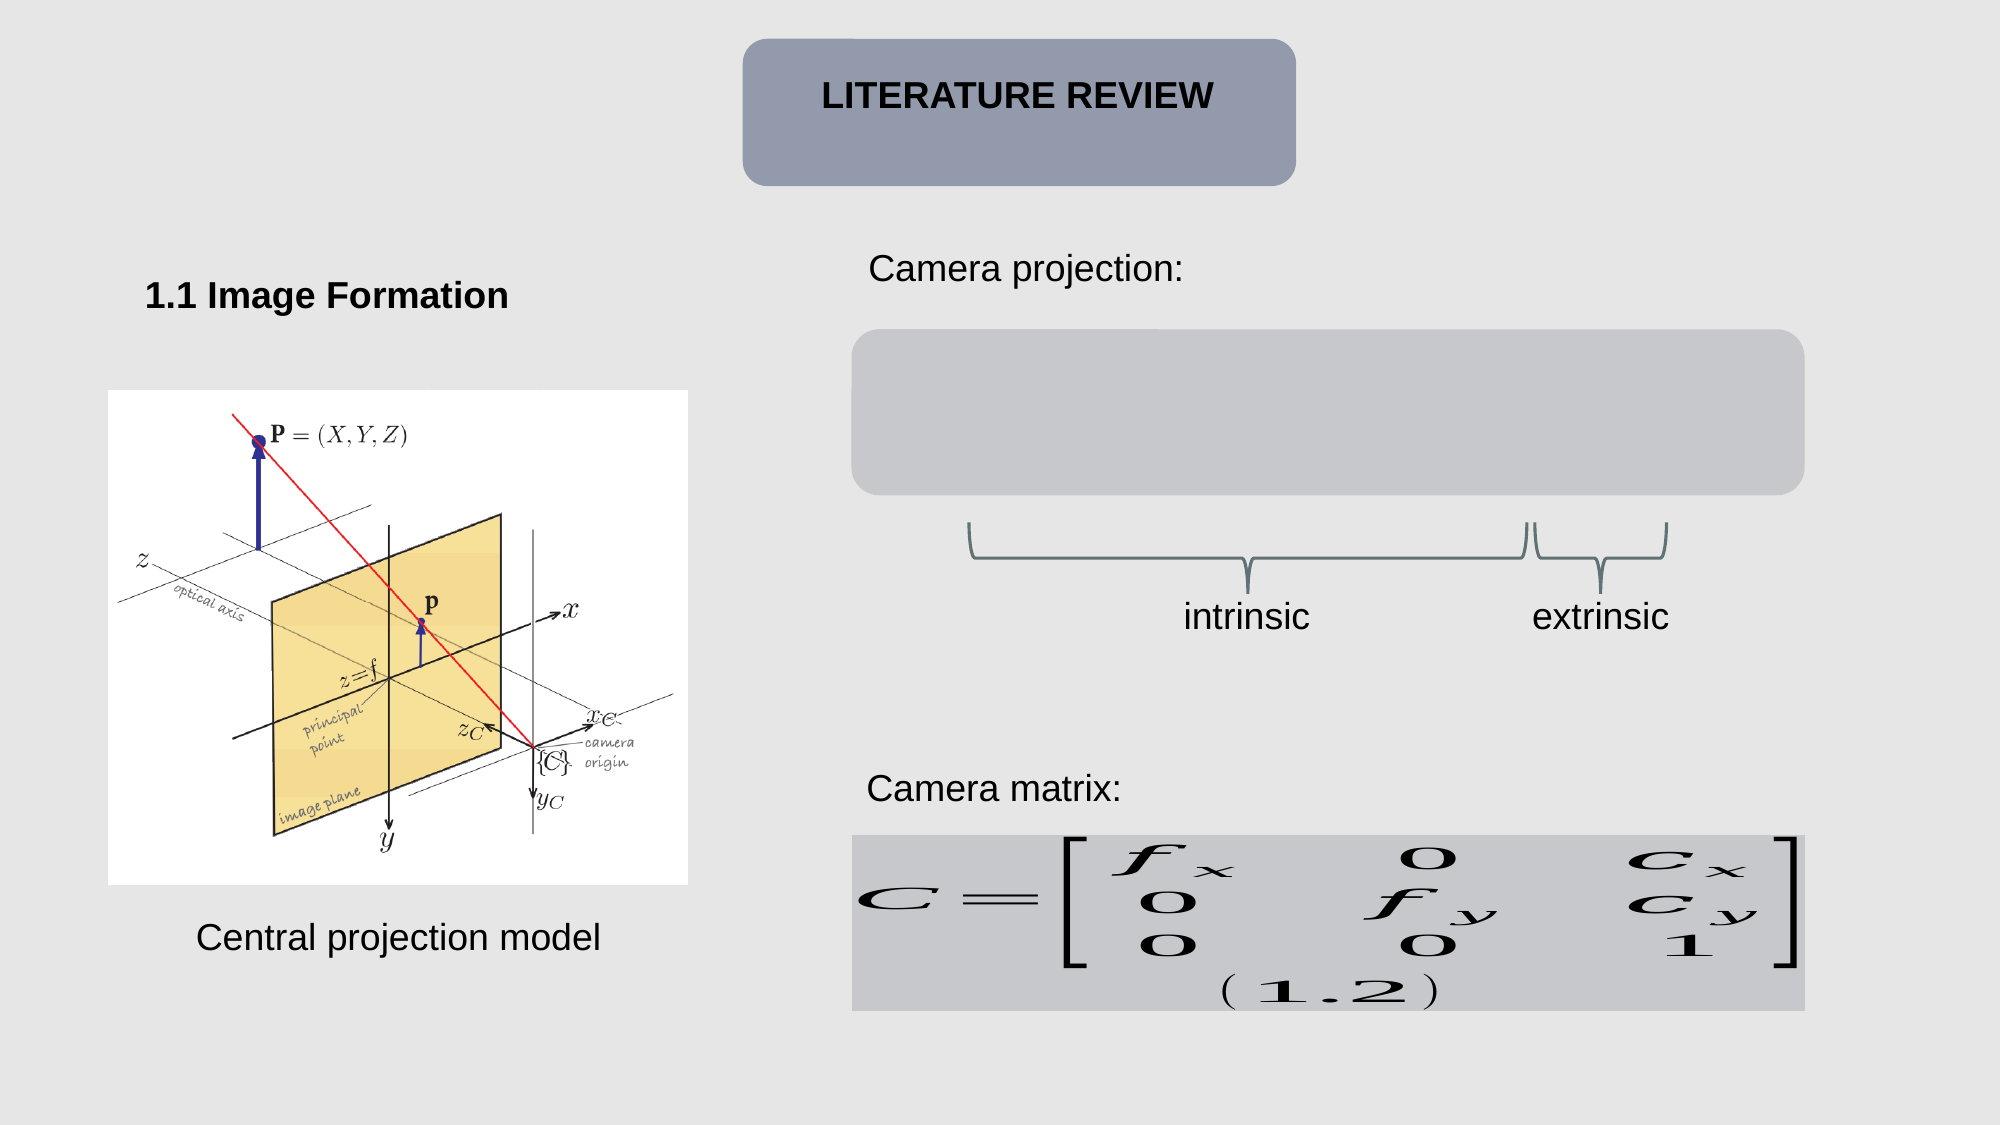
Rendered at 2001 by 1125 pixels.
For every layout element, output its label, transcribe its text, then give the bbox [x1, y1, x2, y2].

text_box [968, 522, 1528, 584]
text_box intrinsic [1096, 584, 1397, 645]
text_box Central projection model [161, 905, 636, 1011]
text_box [1534, 522, 1668, 584]
text_box Camera matrix: [851, 756, 1326, 862]
text_box Camera projection: [853, 236, 1329, 342]
picture [108, 390, 688, 885]
text_box 1.1 Image Formation [90, 263, 565, 369]
text_box [741, 37, 1298, 188]
text_box LITERATURE REVIEW [782, 63, 1254, 140]
text_box extrinsic [1450, 584, 1751, 645]
